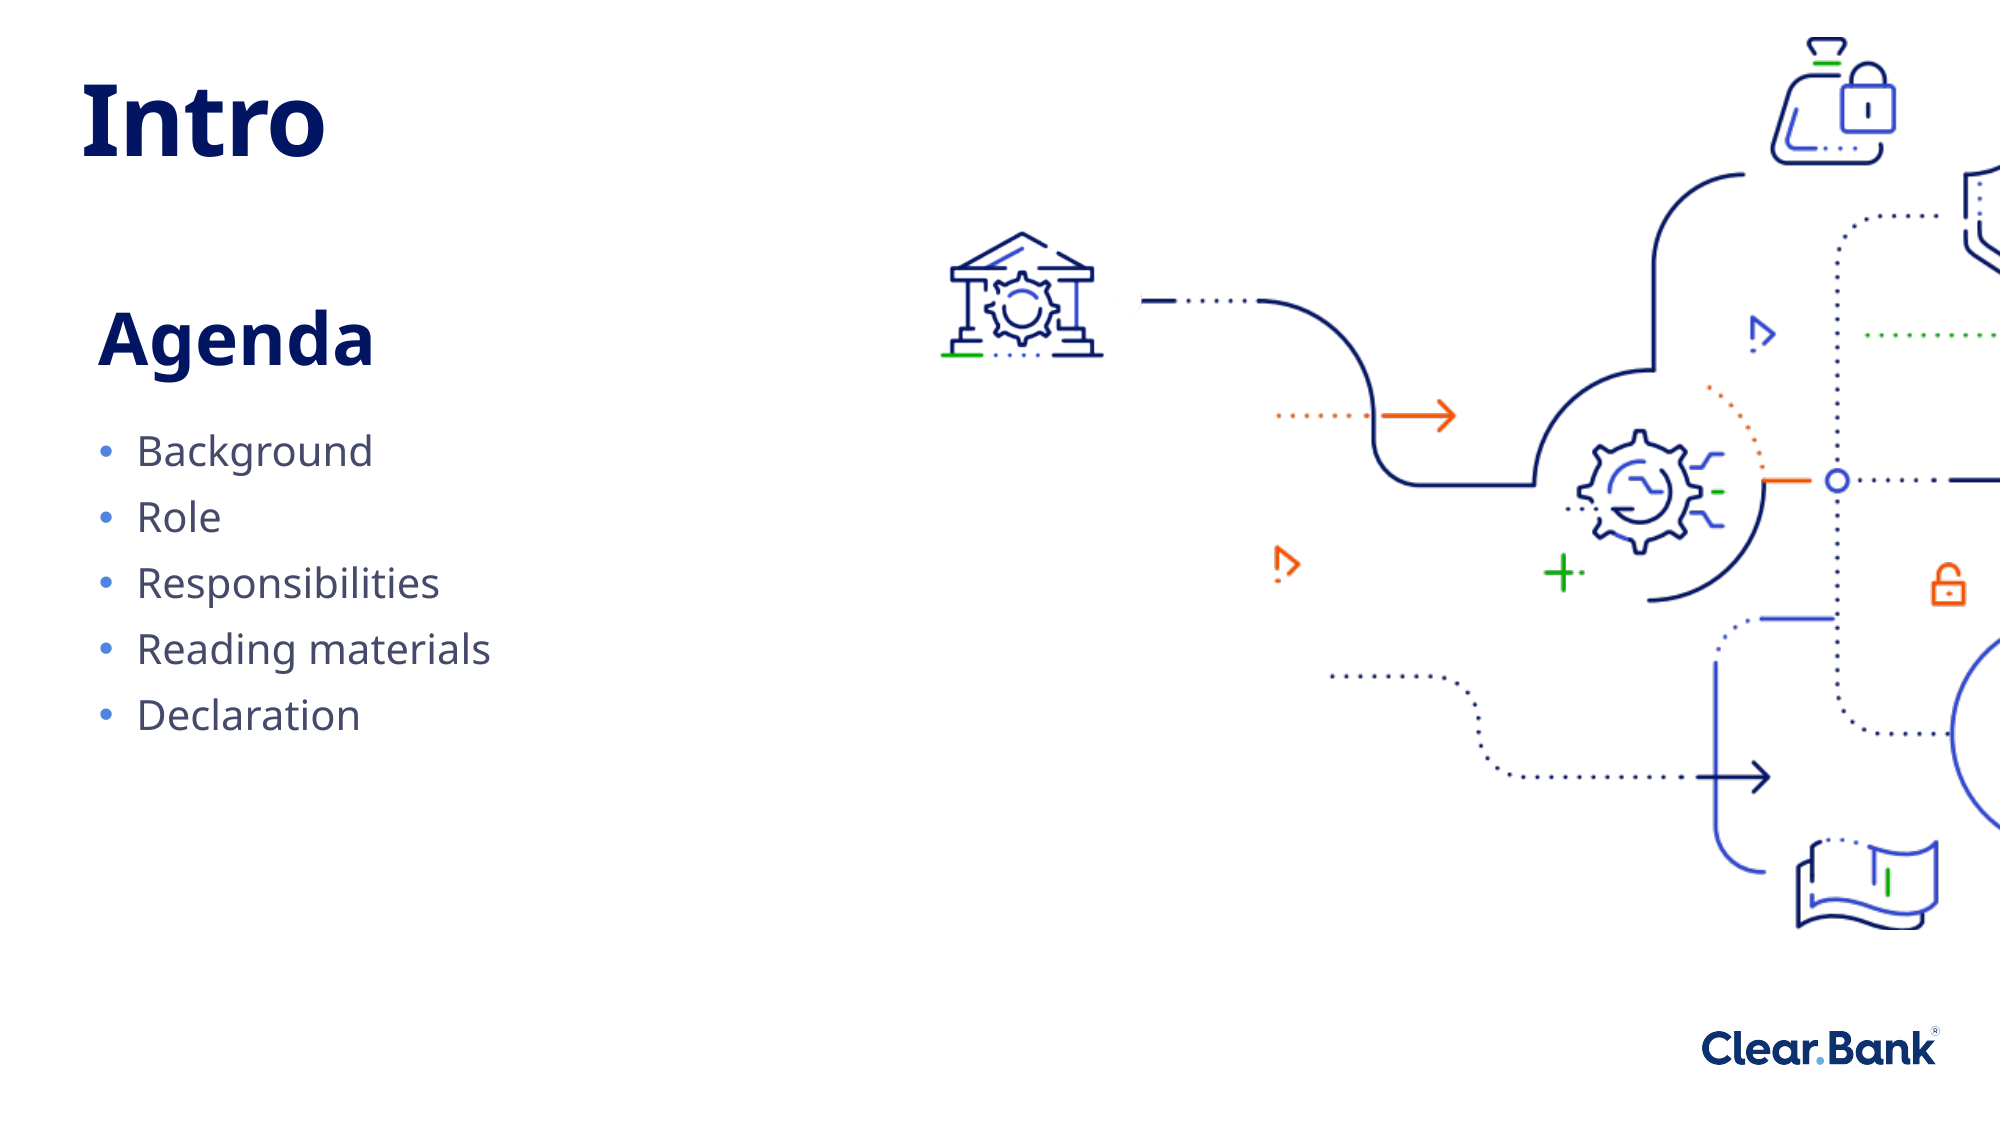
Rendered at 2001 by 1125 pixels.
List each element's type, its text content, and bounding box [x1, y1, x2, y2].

picture [1702, 1026, 1940, 1065]
list Background Role Responsibilities Reading materials Declaration [83, 423, 930, 1077]
list Agenda [83, 294, 910, 423]
text_box Intro [67, 72, 910, 183]
picture [910, 37, 2000, 930]
